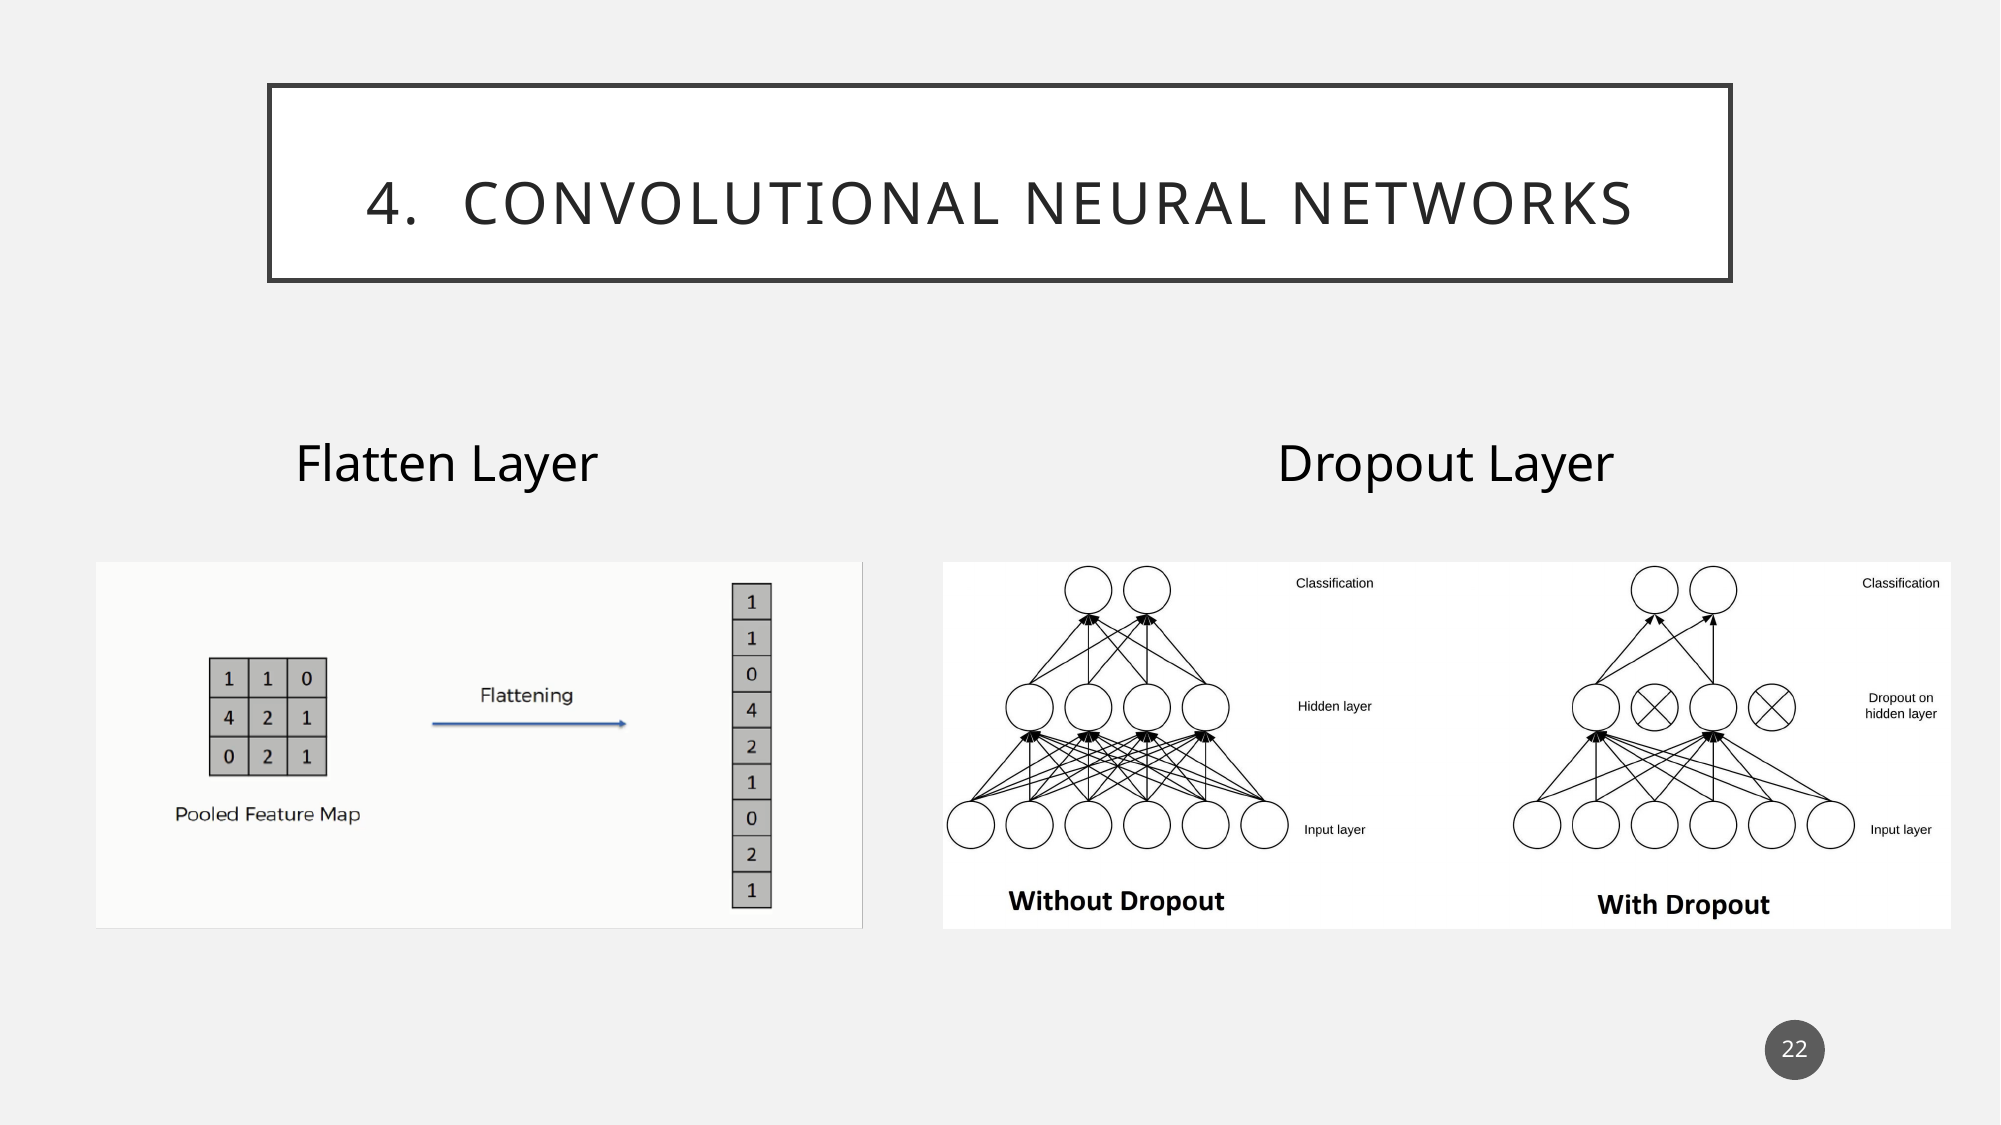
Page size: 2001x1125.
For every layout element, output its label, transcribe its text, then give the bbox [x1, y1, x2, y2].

text_box Flatten Layer [280, 423, 615, 499]
title 4. Convolutional neural networks [267, 83, 1733, 283]
picture [943, 562, 1951, 929]
text_box Dropout Layer [1263, 423, 1631, 499]
picture [96, 562, 863, 929]
slide_number 22 [1764, 1019, 1825, 1080]
